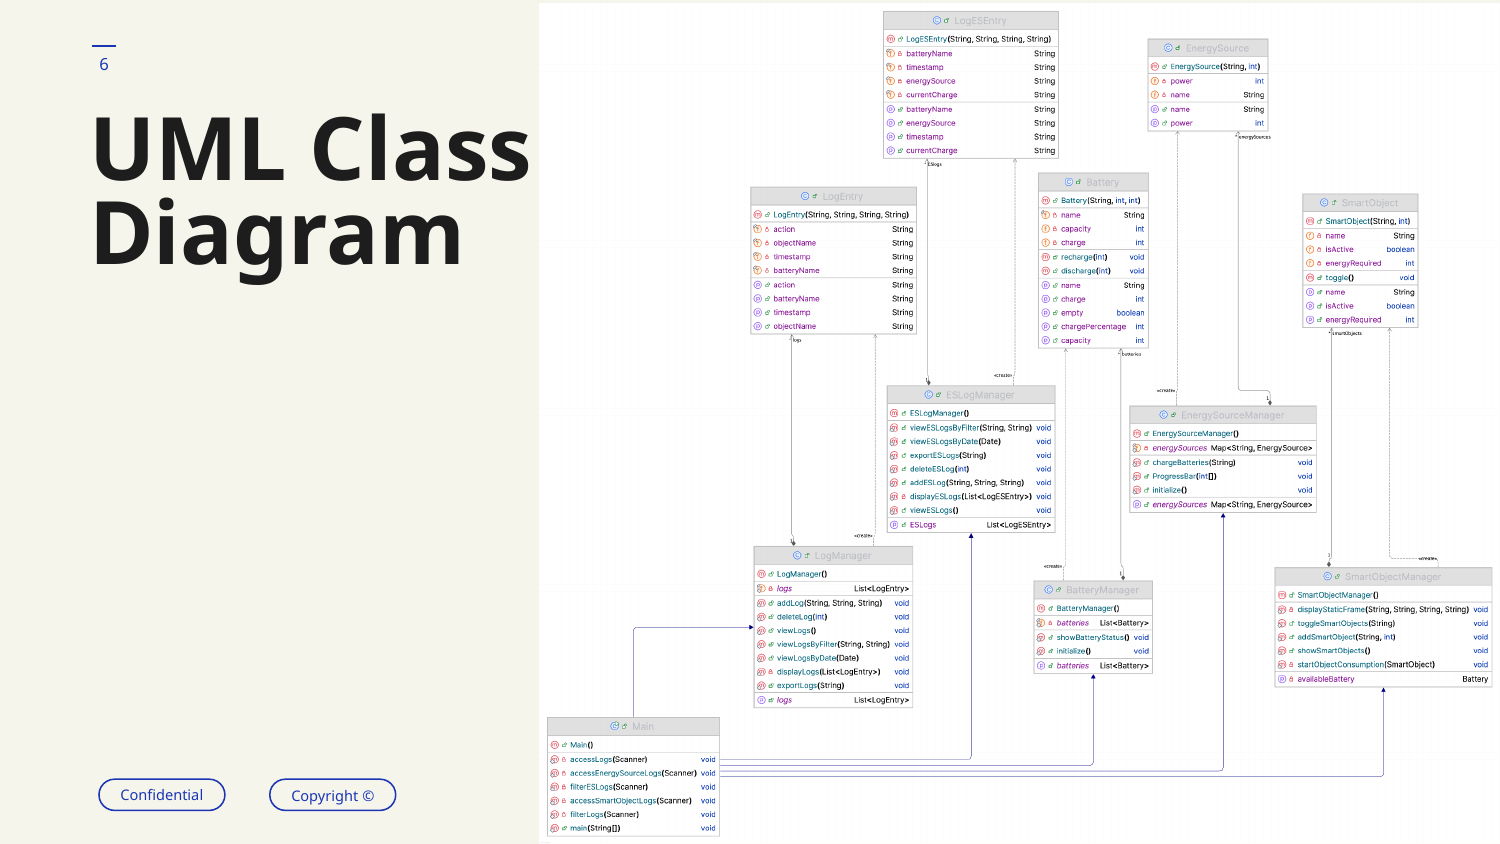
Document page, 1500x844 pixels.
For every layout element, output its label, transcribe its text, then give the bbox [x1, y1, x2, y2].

picture [538, 2, 1500, 844]
title UML Class Diagram [74, 98, 533, 324]
slide_number ‹#› [69, 33, 140, 98]
